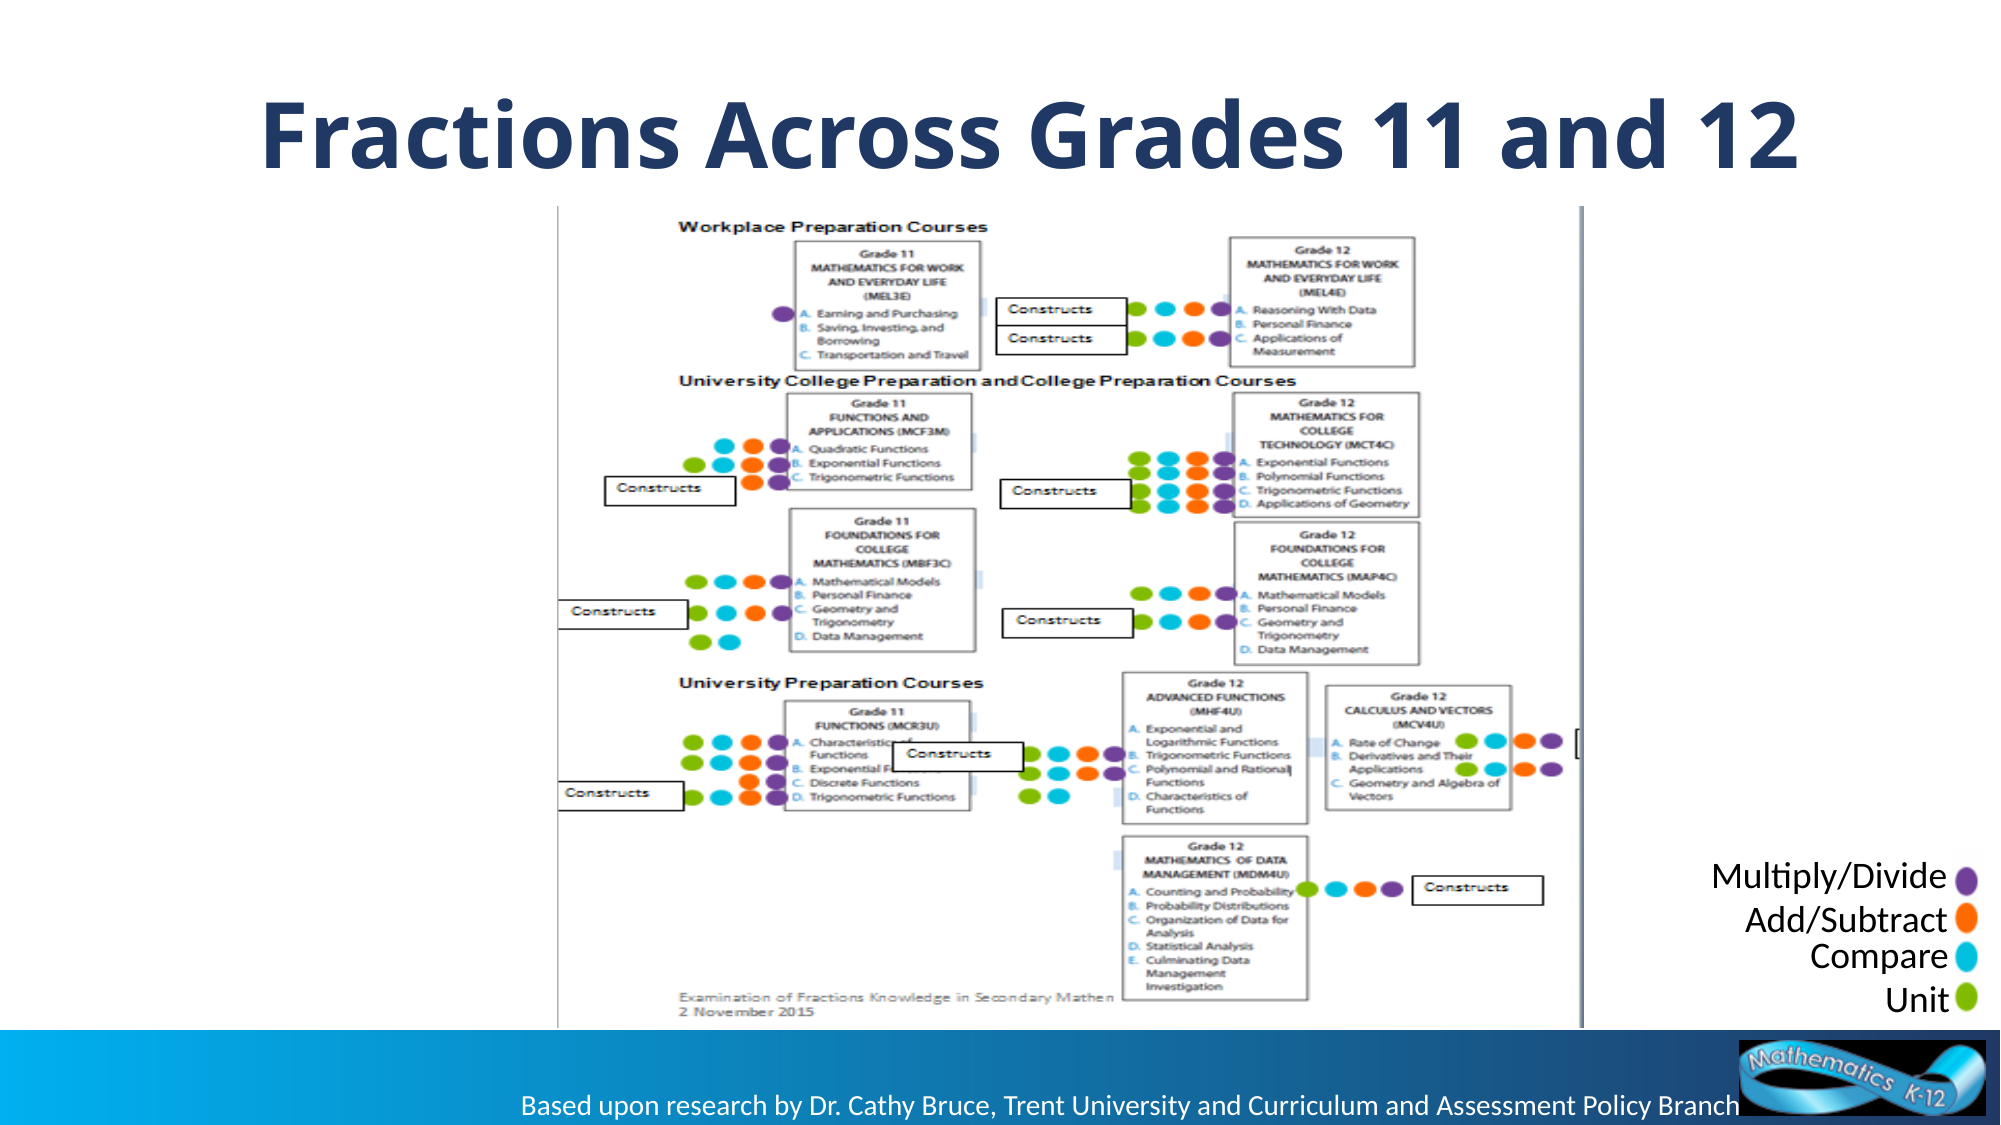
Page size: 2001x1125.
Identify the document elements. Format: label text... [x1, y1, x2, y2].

picture [557, 206, 1584, 1029]
picture [1739, 1040, 1986, 1116]
picture [1950, 851, 1985, 1028]
title Fractions Across Grades 11 and 12 [99, 45, 1961, 233]
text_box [1741, 799, 1941, 1088]
